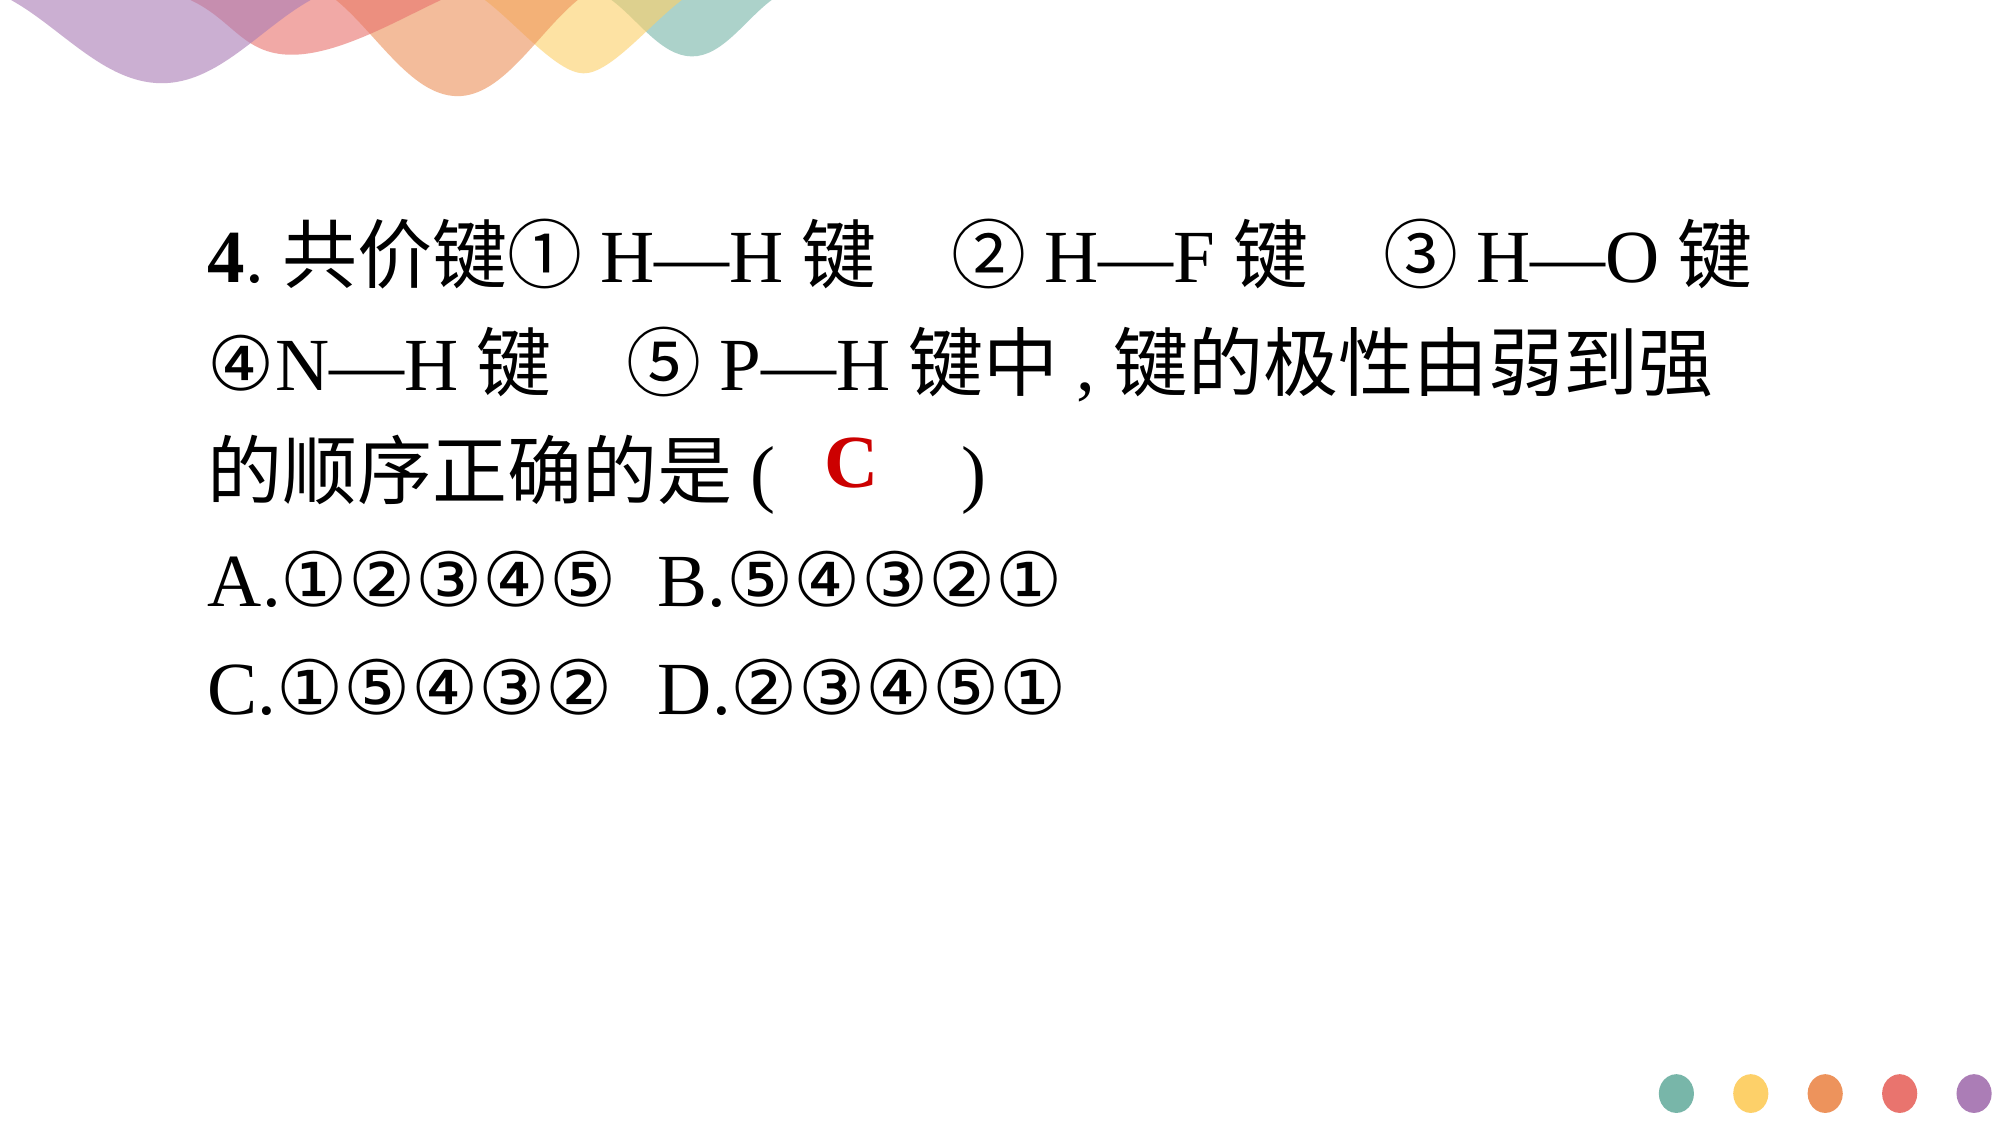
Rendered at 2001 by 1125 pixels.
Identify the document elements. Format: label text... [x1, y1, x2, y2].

text_box C [809, 405, 885, 511]
text_box 4.共价键①H—H键 ②H—F键 ③H—O键 ④N—H键 ⑤P—H键中,键的极性由弱到强 的顺序正确的是( ) A.①②③④⑤ B.⑤④③②① C.①⑤④③② D.②③④⑤① [193, 181, 1867, 737]
